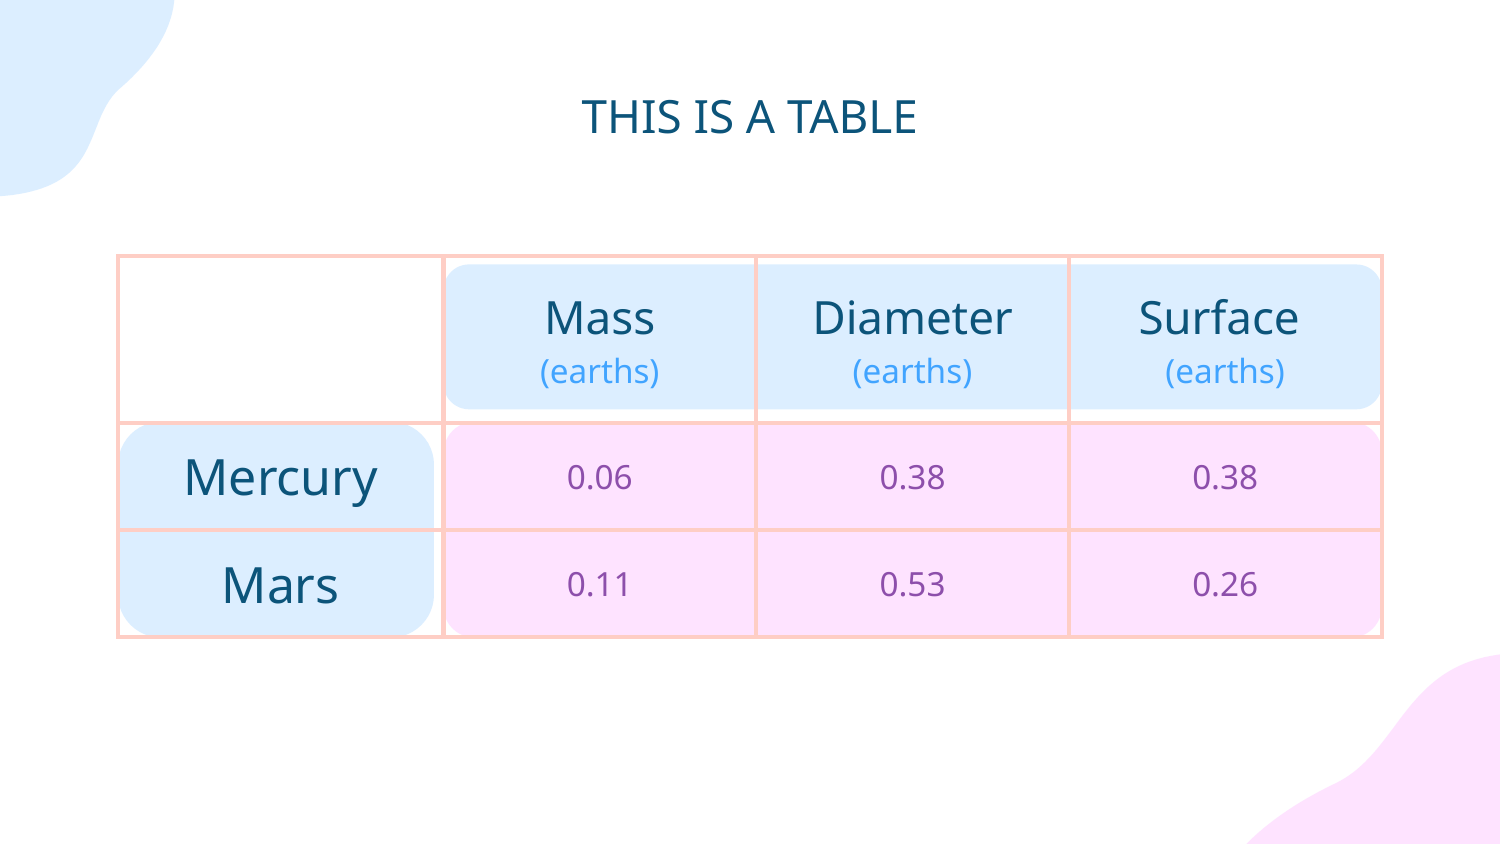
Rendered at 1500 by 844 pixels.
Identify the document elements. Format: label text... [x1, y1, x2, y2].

table_cell 0.38 [758, 425, 1067, 528]
table_header Mass (earths) [446, 258, 754, 421]
table_header [120, 258, 441, 421]
table_header Diameter (earths) [758, 258, 1067, 421]
title THIS IS A TABLE [118, 72, 1382, 167]
table_cell 0.11 [446, 532, 754, 635]
table_cell 0.53 [758, 532, 1067, 635]
table_cell 0.06 [446, 425, 754, 528]
table_cell Mercury [120, 425, 441, 528]
table_header Surface (earths) [1071, 258, 1380, 421]
table_cell 0.38 [1071, 425, 1380, 528]
table_cell 0.26 [1071, 532, 1380, 635]
table_cell Mars [120, 532, 441, 635]
